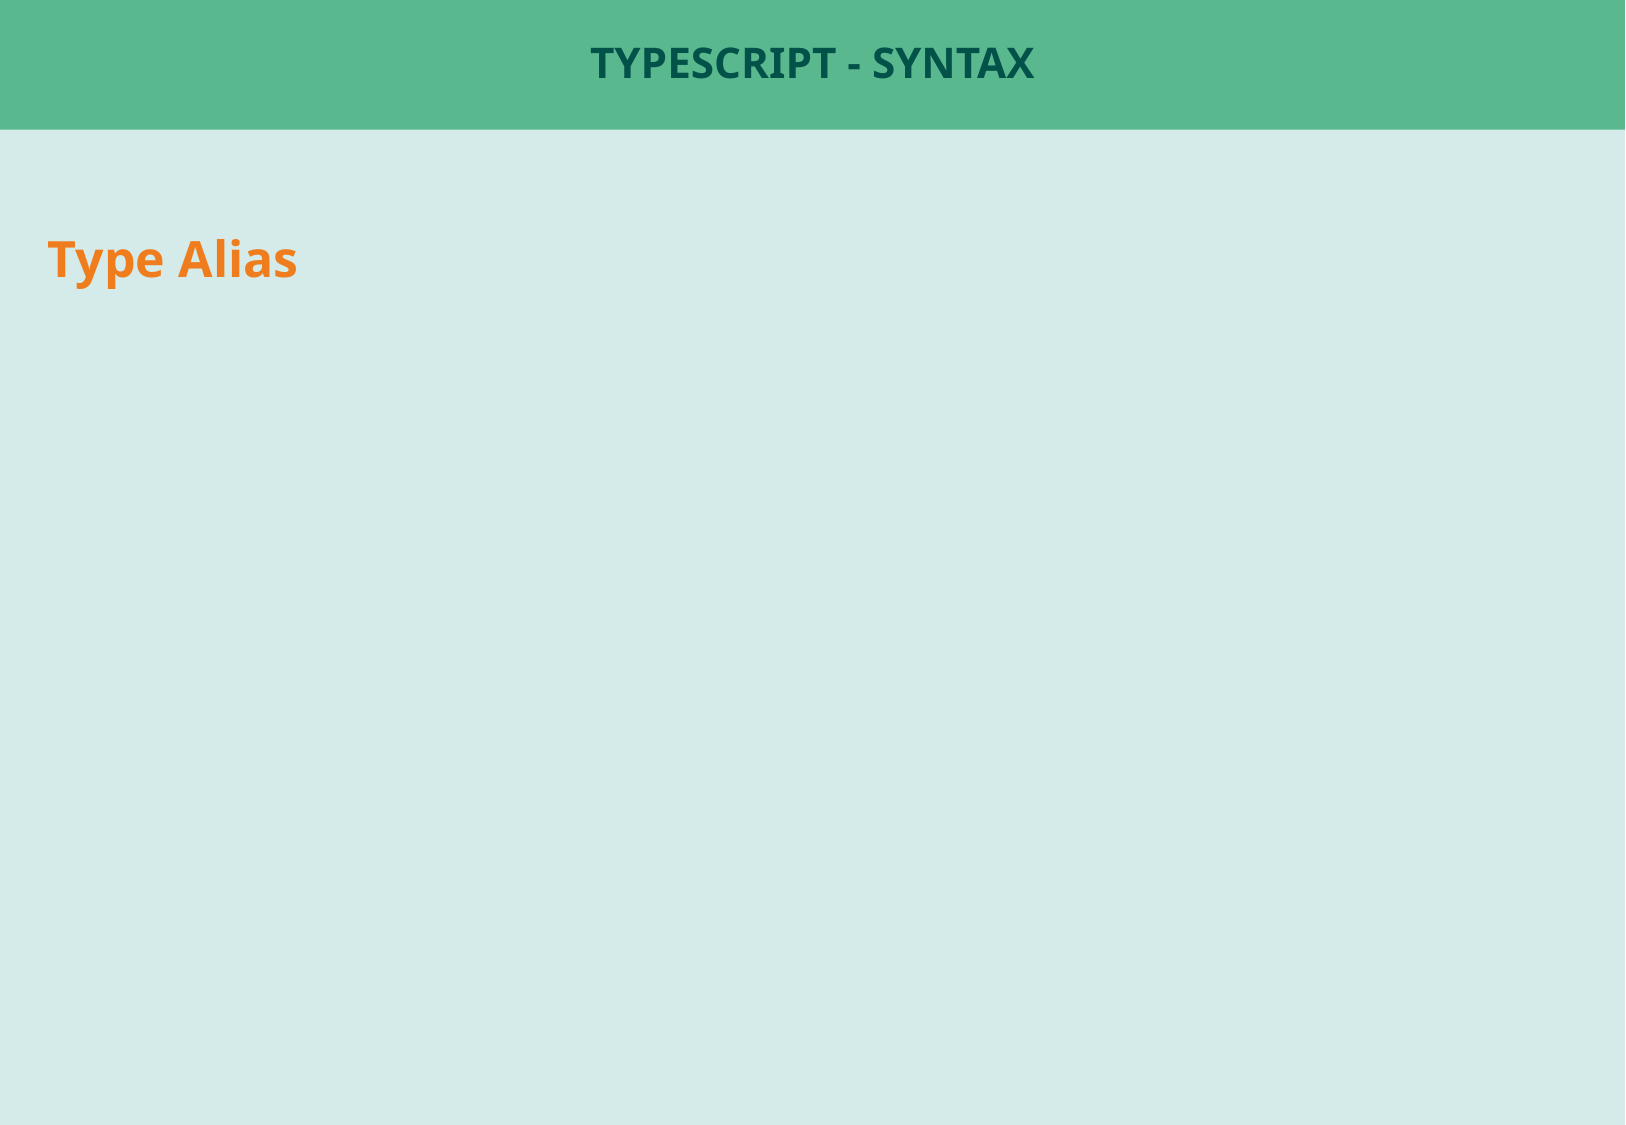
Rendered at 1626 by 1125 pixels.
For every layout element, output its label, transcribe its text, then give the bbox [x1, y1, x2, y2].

text_box Type Alias [33, 208, 1592, 295]
title Typescript - Syntax [0, 0, 1625, 130]
